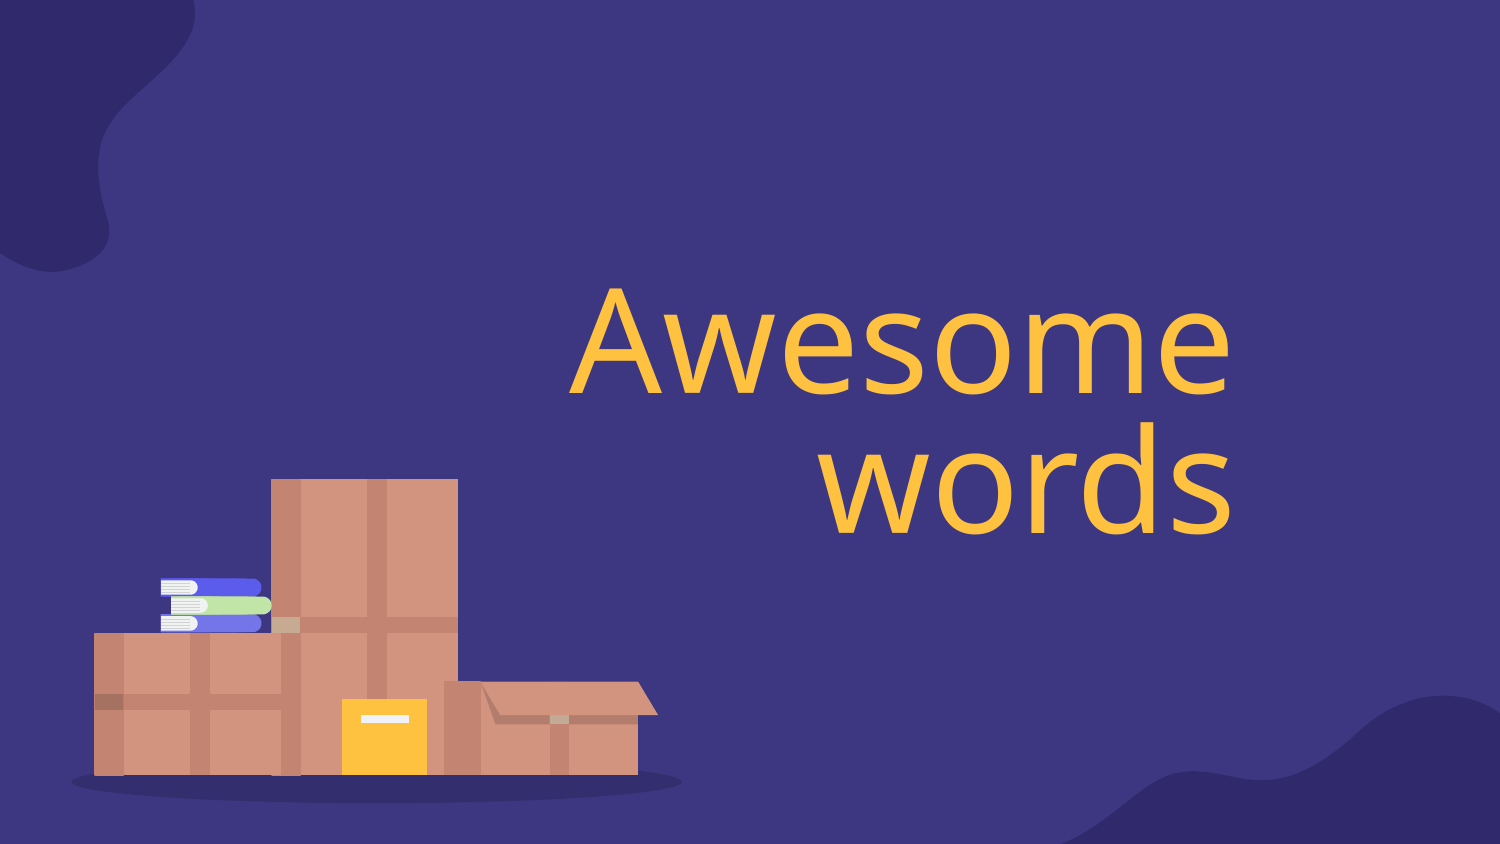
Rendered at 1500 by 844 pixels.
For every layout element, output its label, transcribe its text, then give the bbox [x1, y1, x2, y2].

title Awesome words [248, 278, 1252, 566]
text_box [71, 479, 682, 804]
